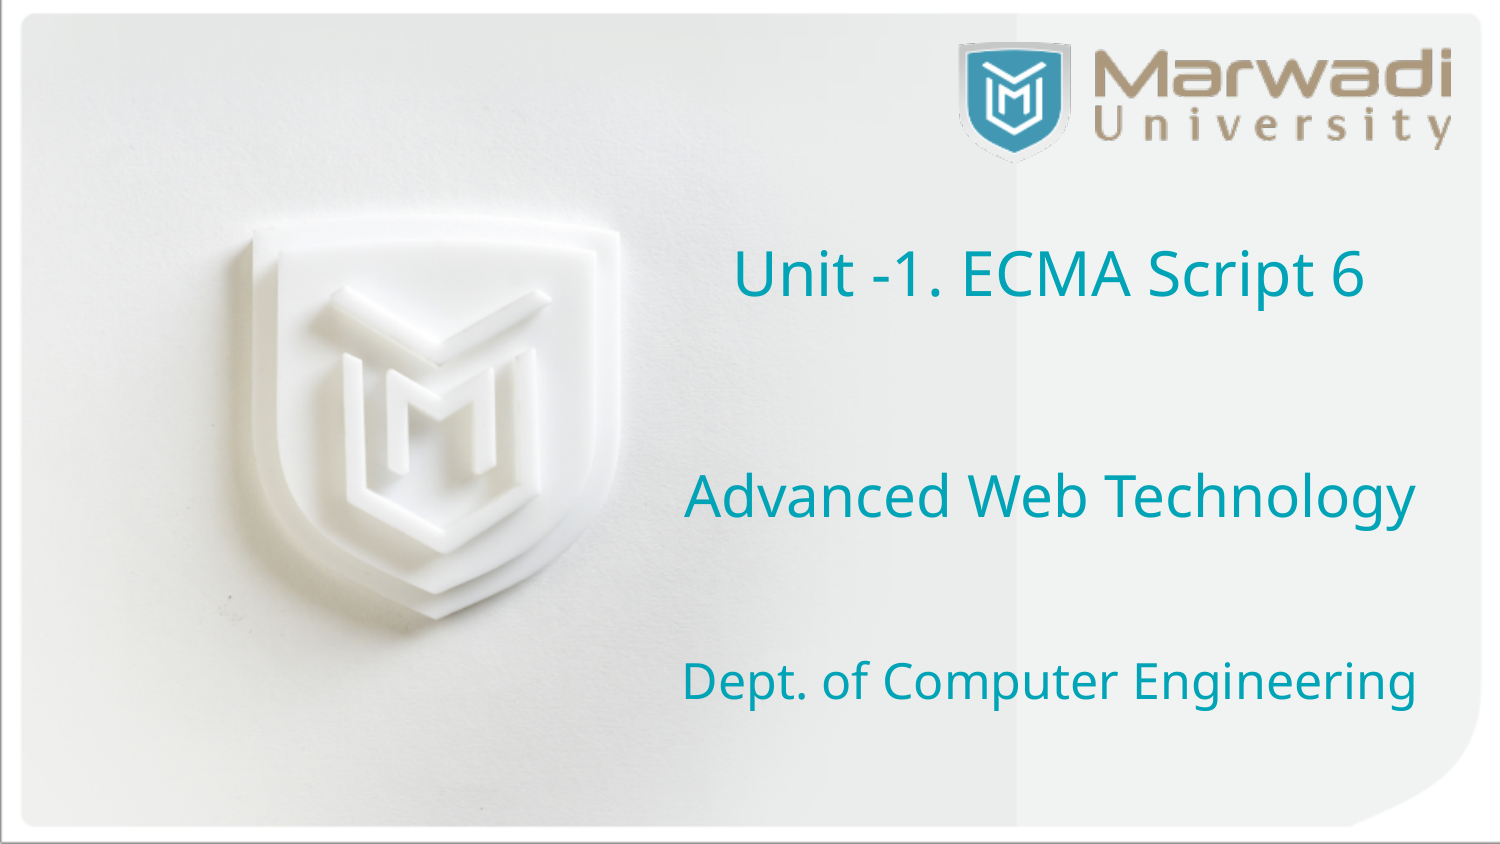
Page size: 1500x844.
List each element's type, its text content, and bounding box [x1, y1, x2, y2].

picture [0, 0, 1500, 844]
subtitle Unit -1. ECMA Script 6 Advanced Web Technology Dept. of Computer Engineering [628, 219, 1472, 583]
